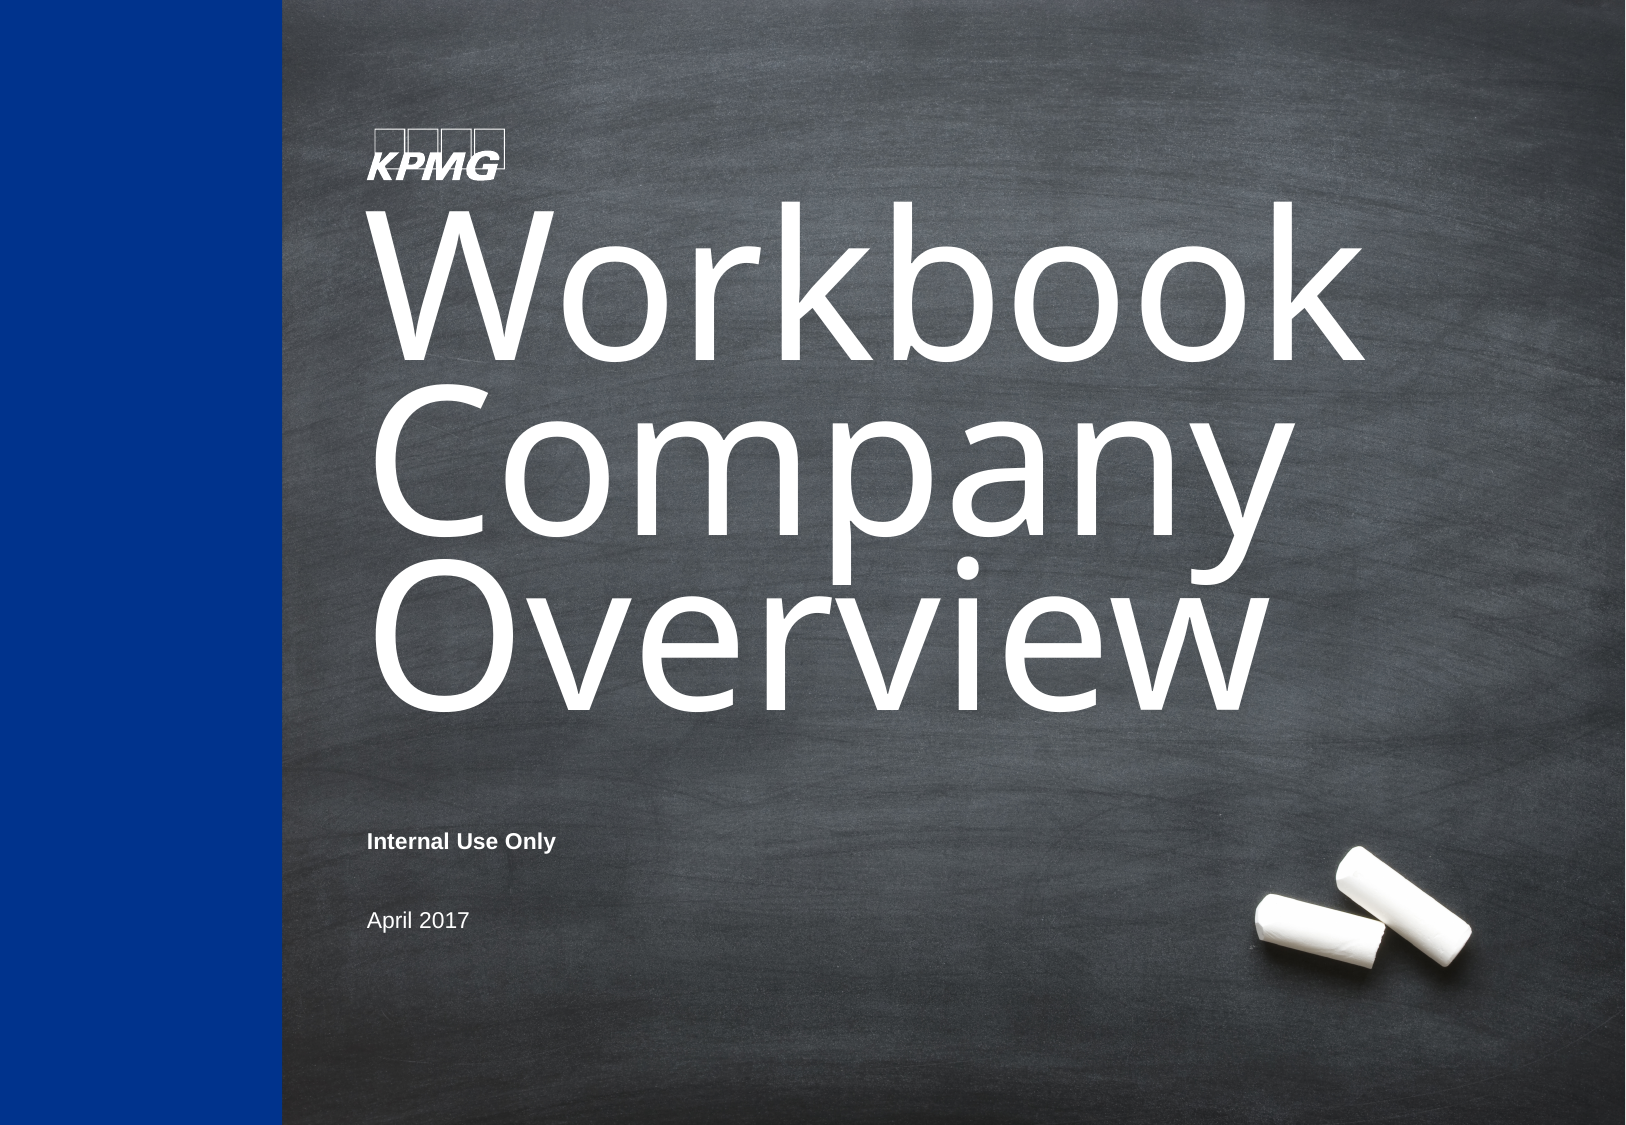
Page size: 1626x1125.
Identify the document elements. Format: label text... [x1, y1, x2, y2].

list Internal Use Only April 2017 [366, 826, 1464, 862]
title Workbook Company Overview [363, 220, 1464, 797]
picture [283, 0, 1626, 1125]
